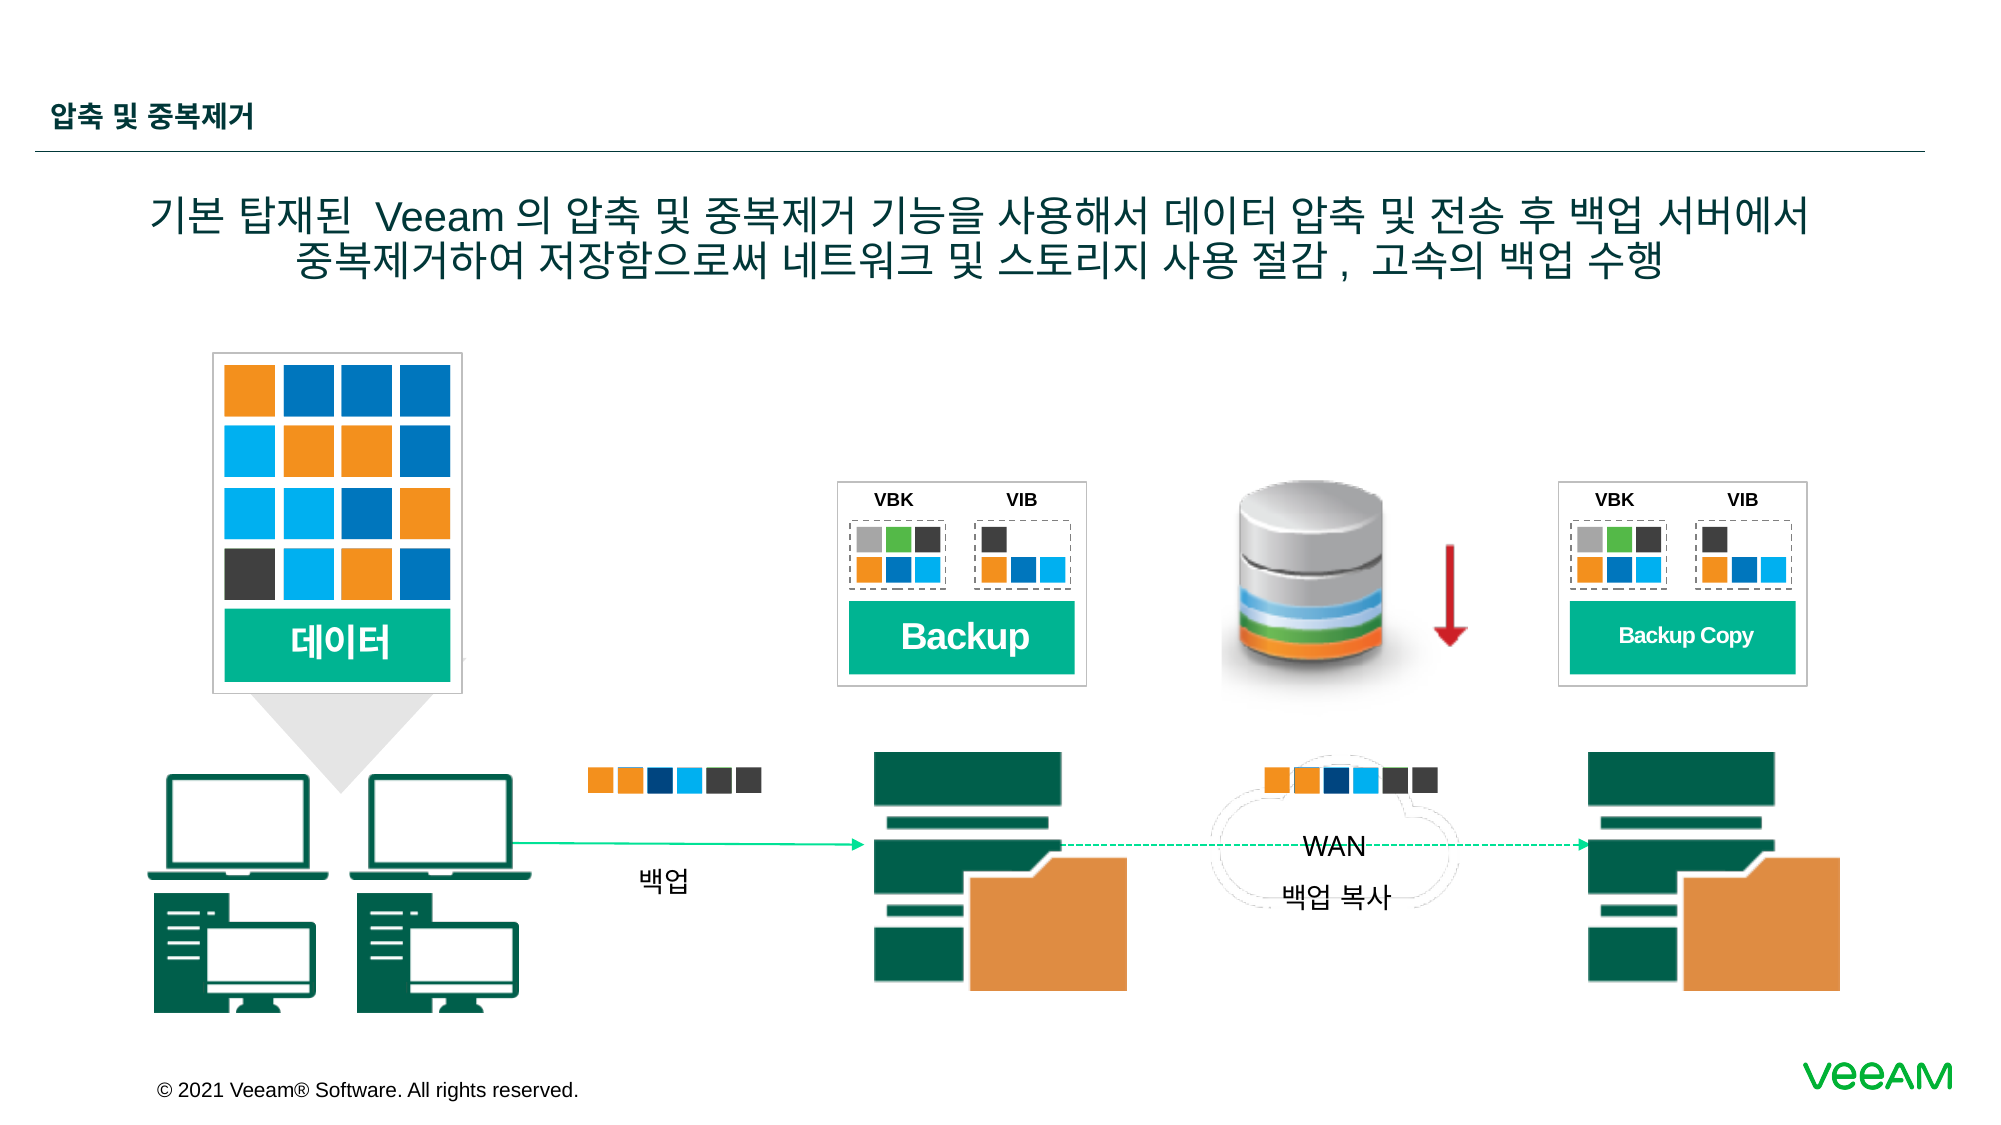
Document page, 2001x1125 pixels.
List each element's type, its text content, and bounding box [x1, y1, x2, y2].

picture [349, 774, 532, 880]
picture [154, 893, 316, 1013]
title 압축 및 중복제거 [35, 88, 1217, 148]
picture [874, 752, 1127, 991]
text_box 기본 탑재된 Veeam의 압축 및 중복제거 기능을 사용해서 데이터 압축 및 전송 후 백업 서버에서 중복제거하여 저장함으로써 네트워크 및 스토리지 사용 절감, 고속의 백업 수행 [35, 188, 1926, 260]
picture [357, 893, 519, 1013]
picture [1803, 1062, 1952, 1090]
picture [146, 774, 329, 880]
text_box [193, 323, 1808, 931]
picture [1588, 752, 1840, 991]
